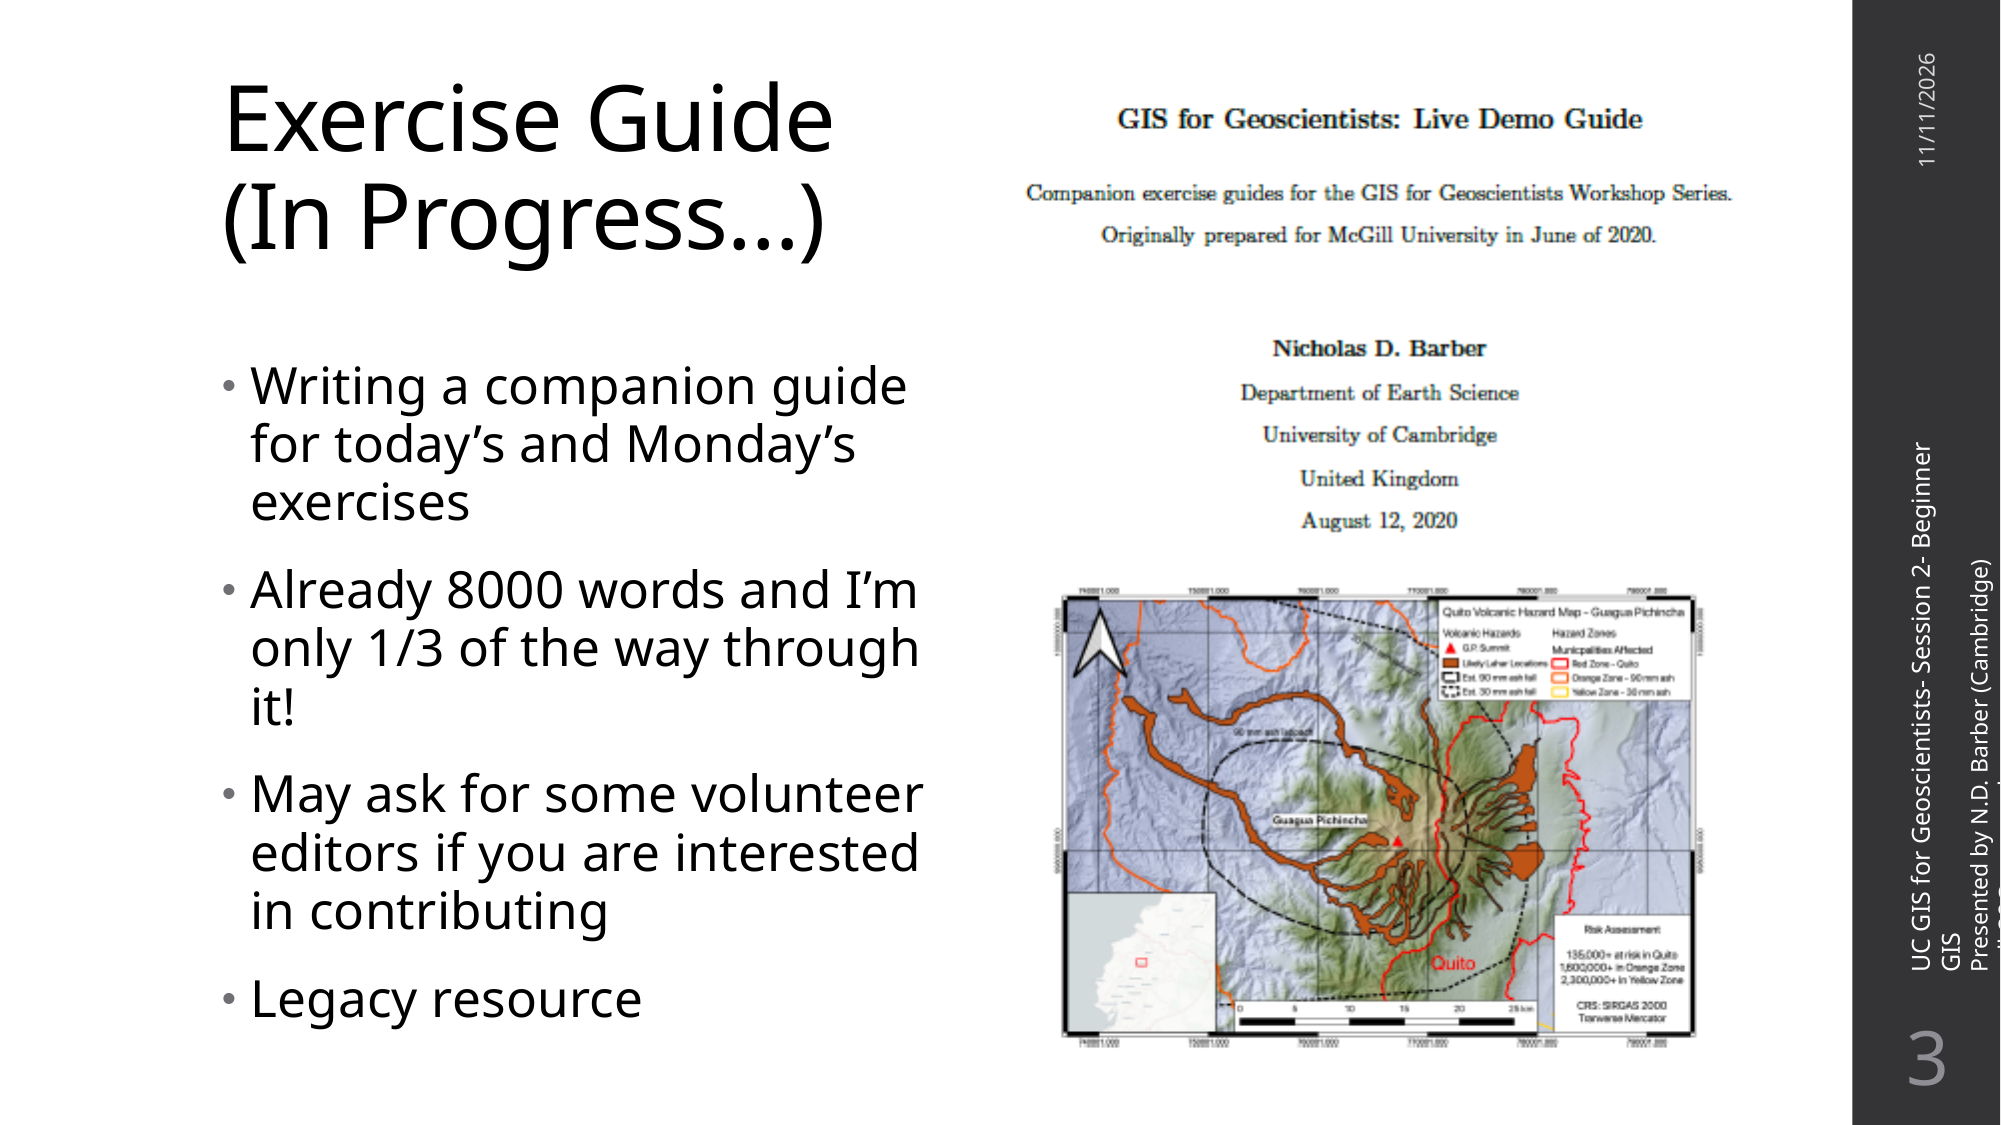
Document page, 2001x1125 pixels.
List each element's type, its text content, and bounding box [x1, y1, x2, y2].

text_box Writing a companion guide for today’s and Monday’s exercises Already 8000 words and I’m only 1/3 of the way through it! May ask for some volunteer editors if you are interested in contributing Legacy resource [206, 349, 967, 1040]
footer UC GIS for Geoscientists- Session 2- Beginner GIS Presented by N.D. Barber (Cambridge) ndb38@cam.ac.uk [1897, 400, 1958, 988]
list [985, 25, 1789, 1100]
title Exercise Guide (In Progress…) [206, 60, 978, 278]
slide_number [1897, 37, 1958, 351]
slide_number 2 [1852, 1012, 2000, 1110]
